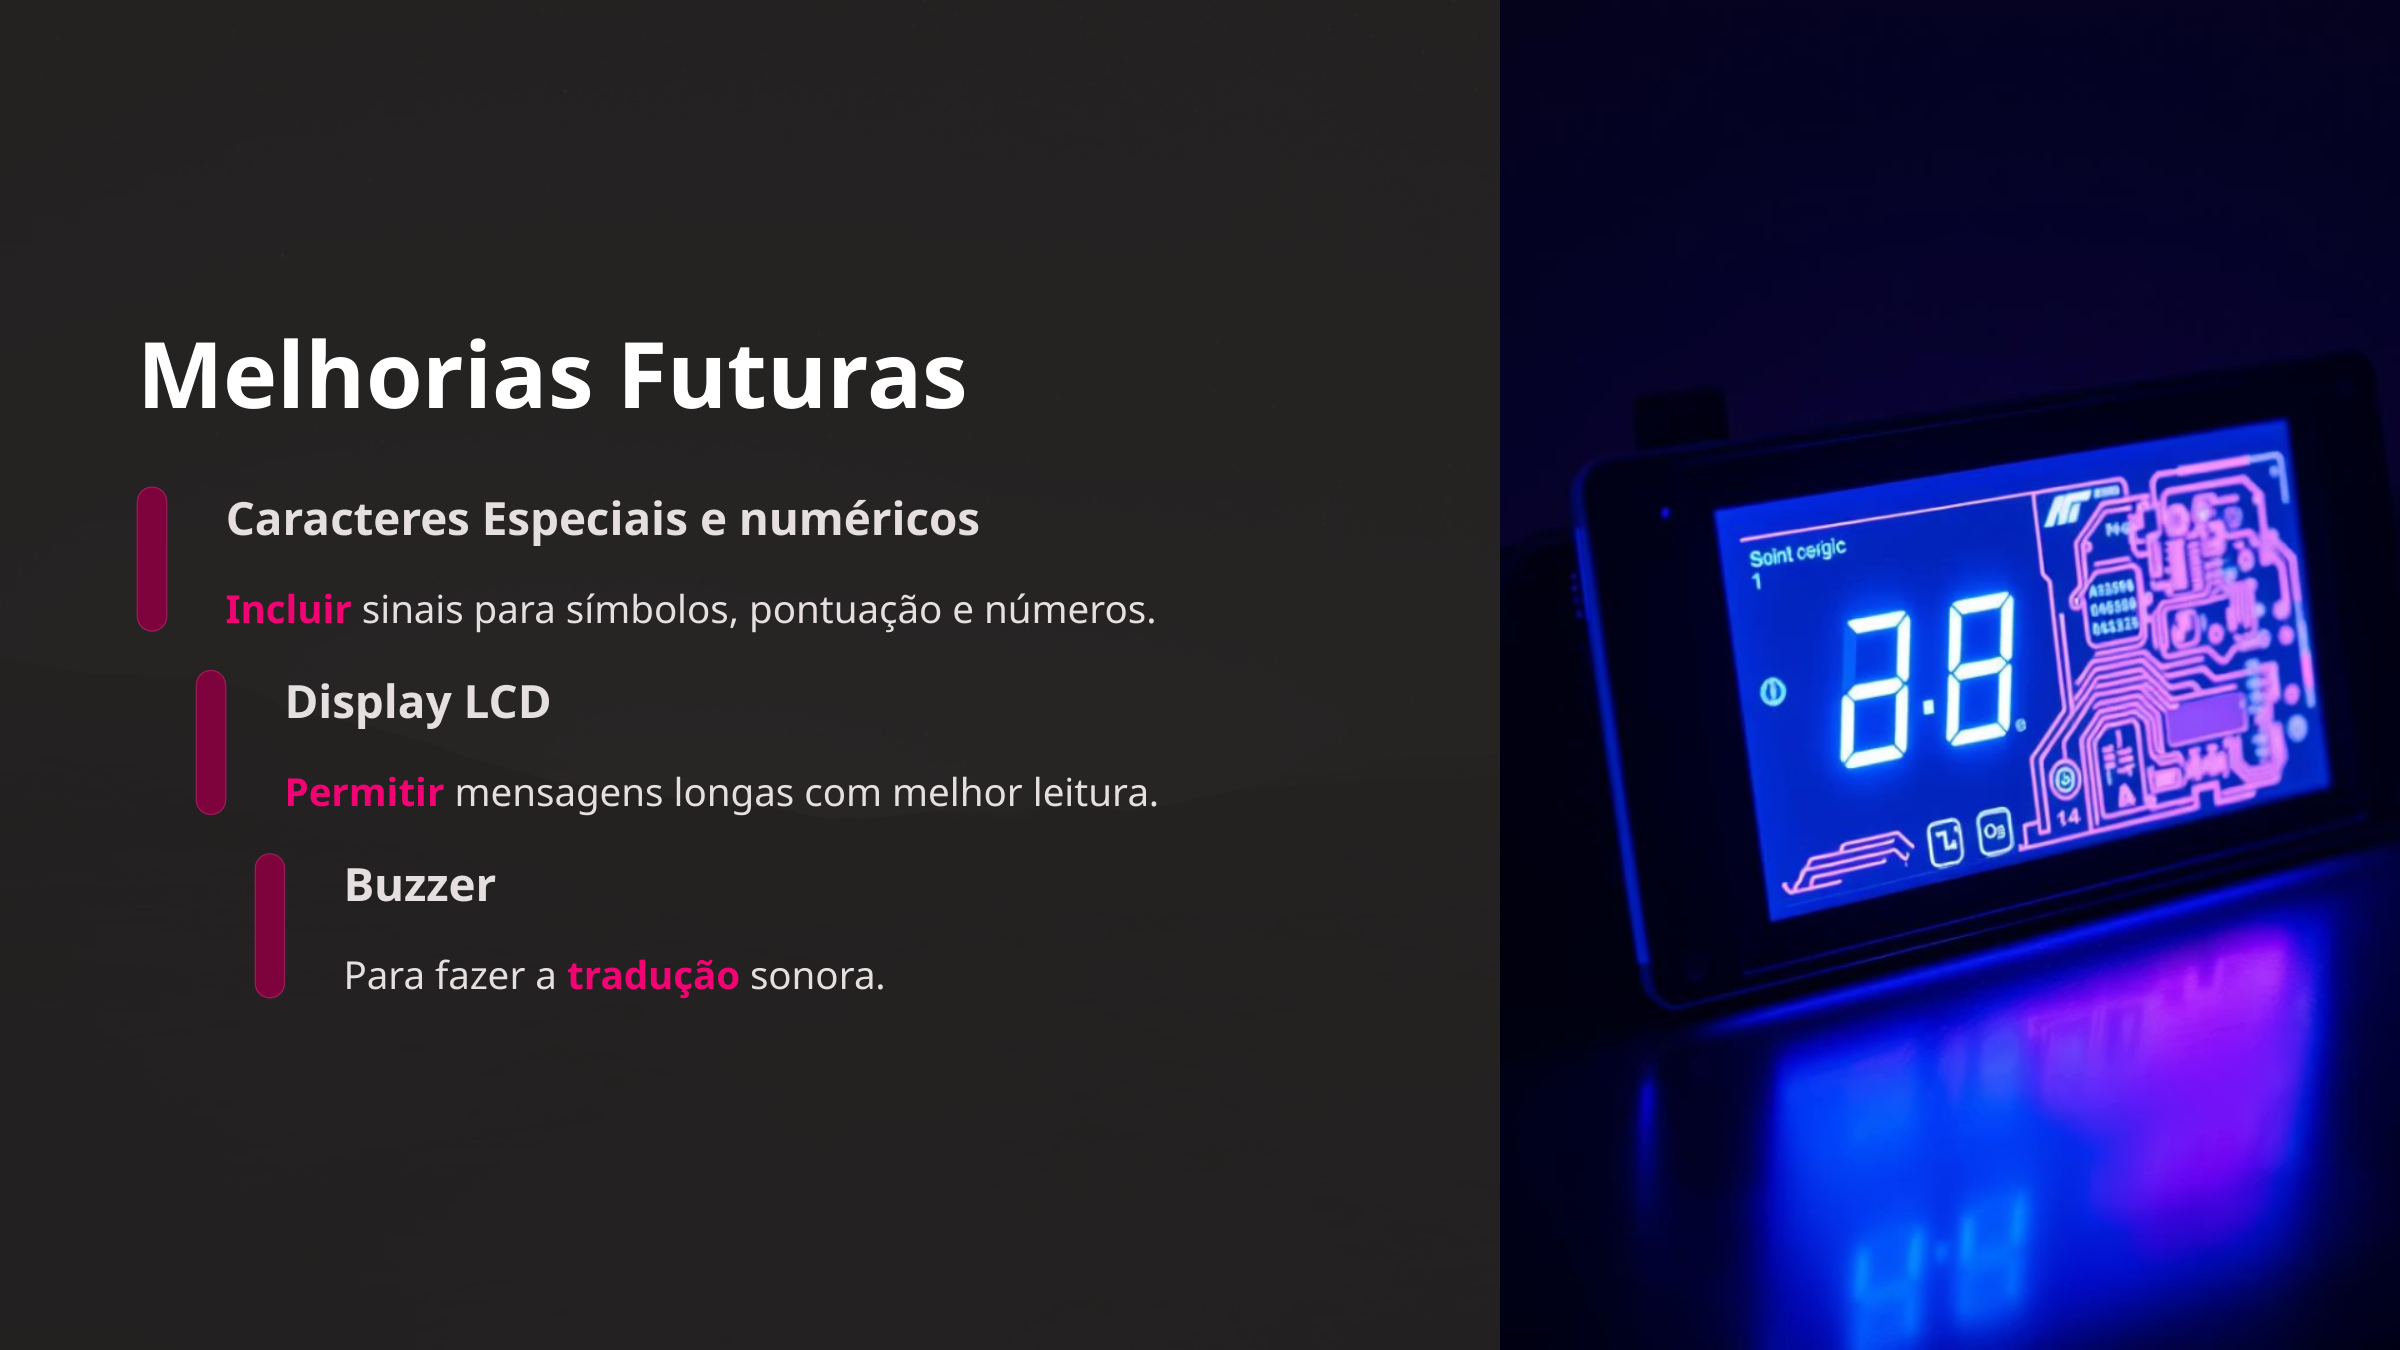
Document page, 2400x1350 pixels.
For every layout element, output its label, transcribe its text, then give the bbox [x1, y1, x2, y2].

text_box [196, 670, 226, 815]
text_box Incluir sinais para símbolos, pontuação e números. [225, 568, 1363, 632]
text_box Para fazer a tradução sonora. [343, 935, 1363, 998]
text_box Display LCD [284, 670, 747, 729]
text_box Permitir mensagens longas com melhor leitura. [284, 751, 1363, 815]
text_box Buzzer [343, 853, 806, 912]
text_box Caracteres Especiais e numéricos [225, 487, 952, 545]
text_box Melhorias Futuras [137, 312, 1062, 429]
text_box [137, 487, 167, 632]
text_box [255, 853, 285, 998]
picture [1499, 0, 2400, 1350]
